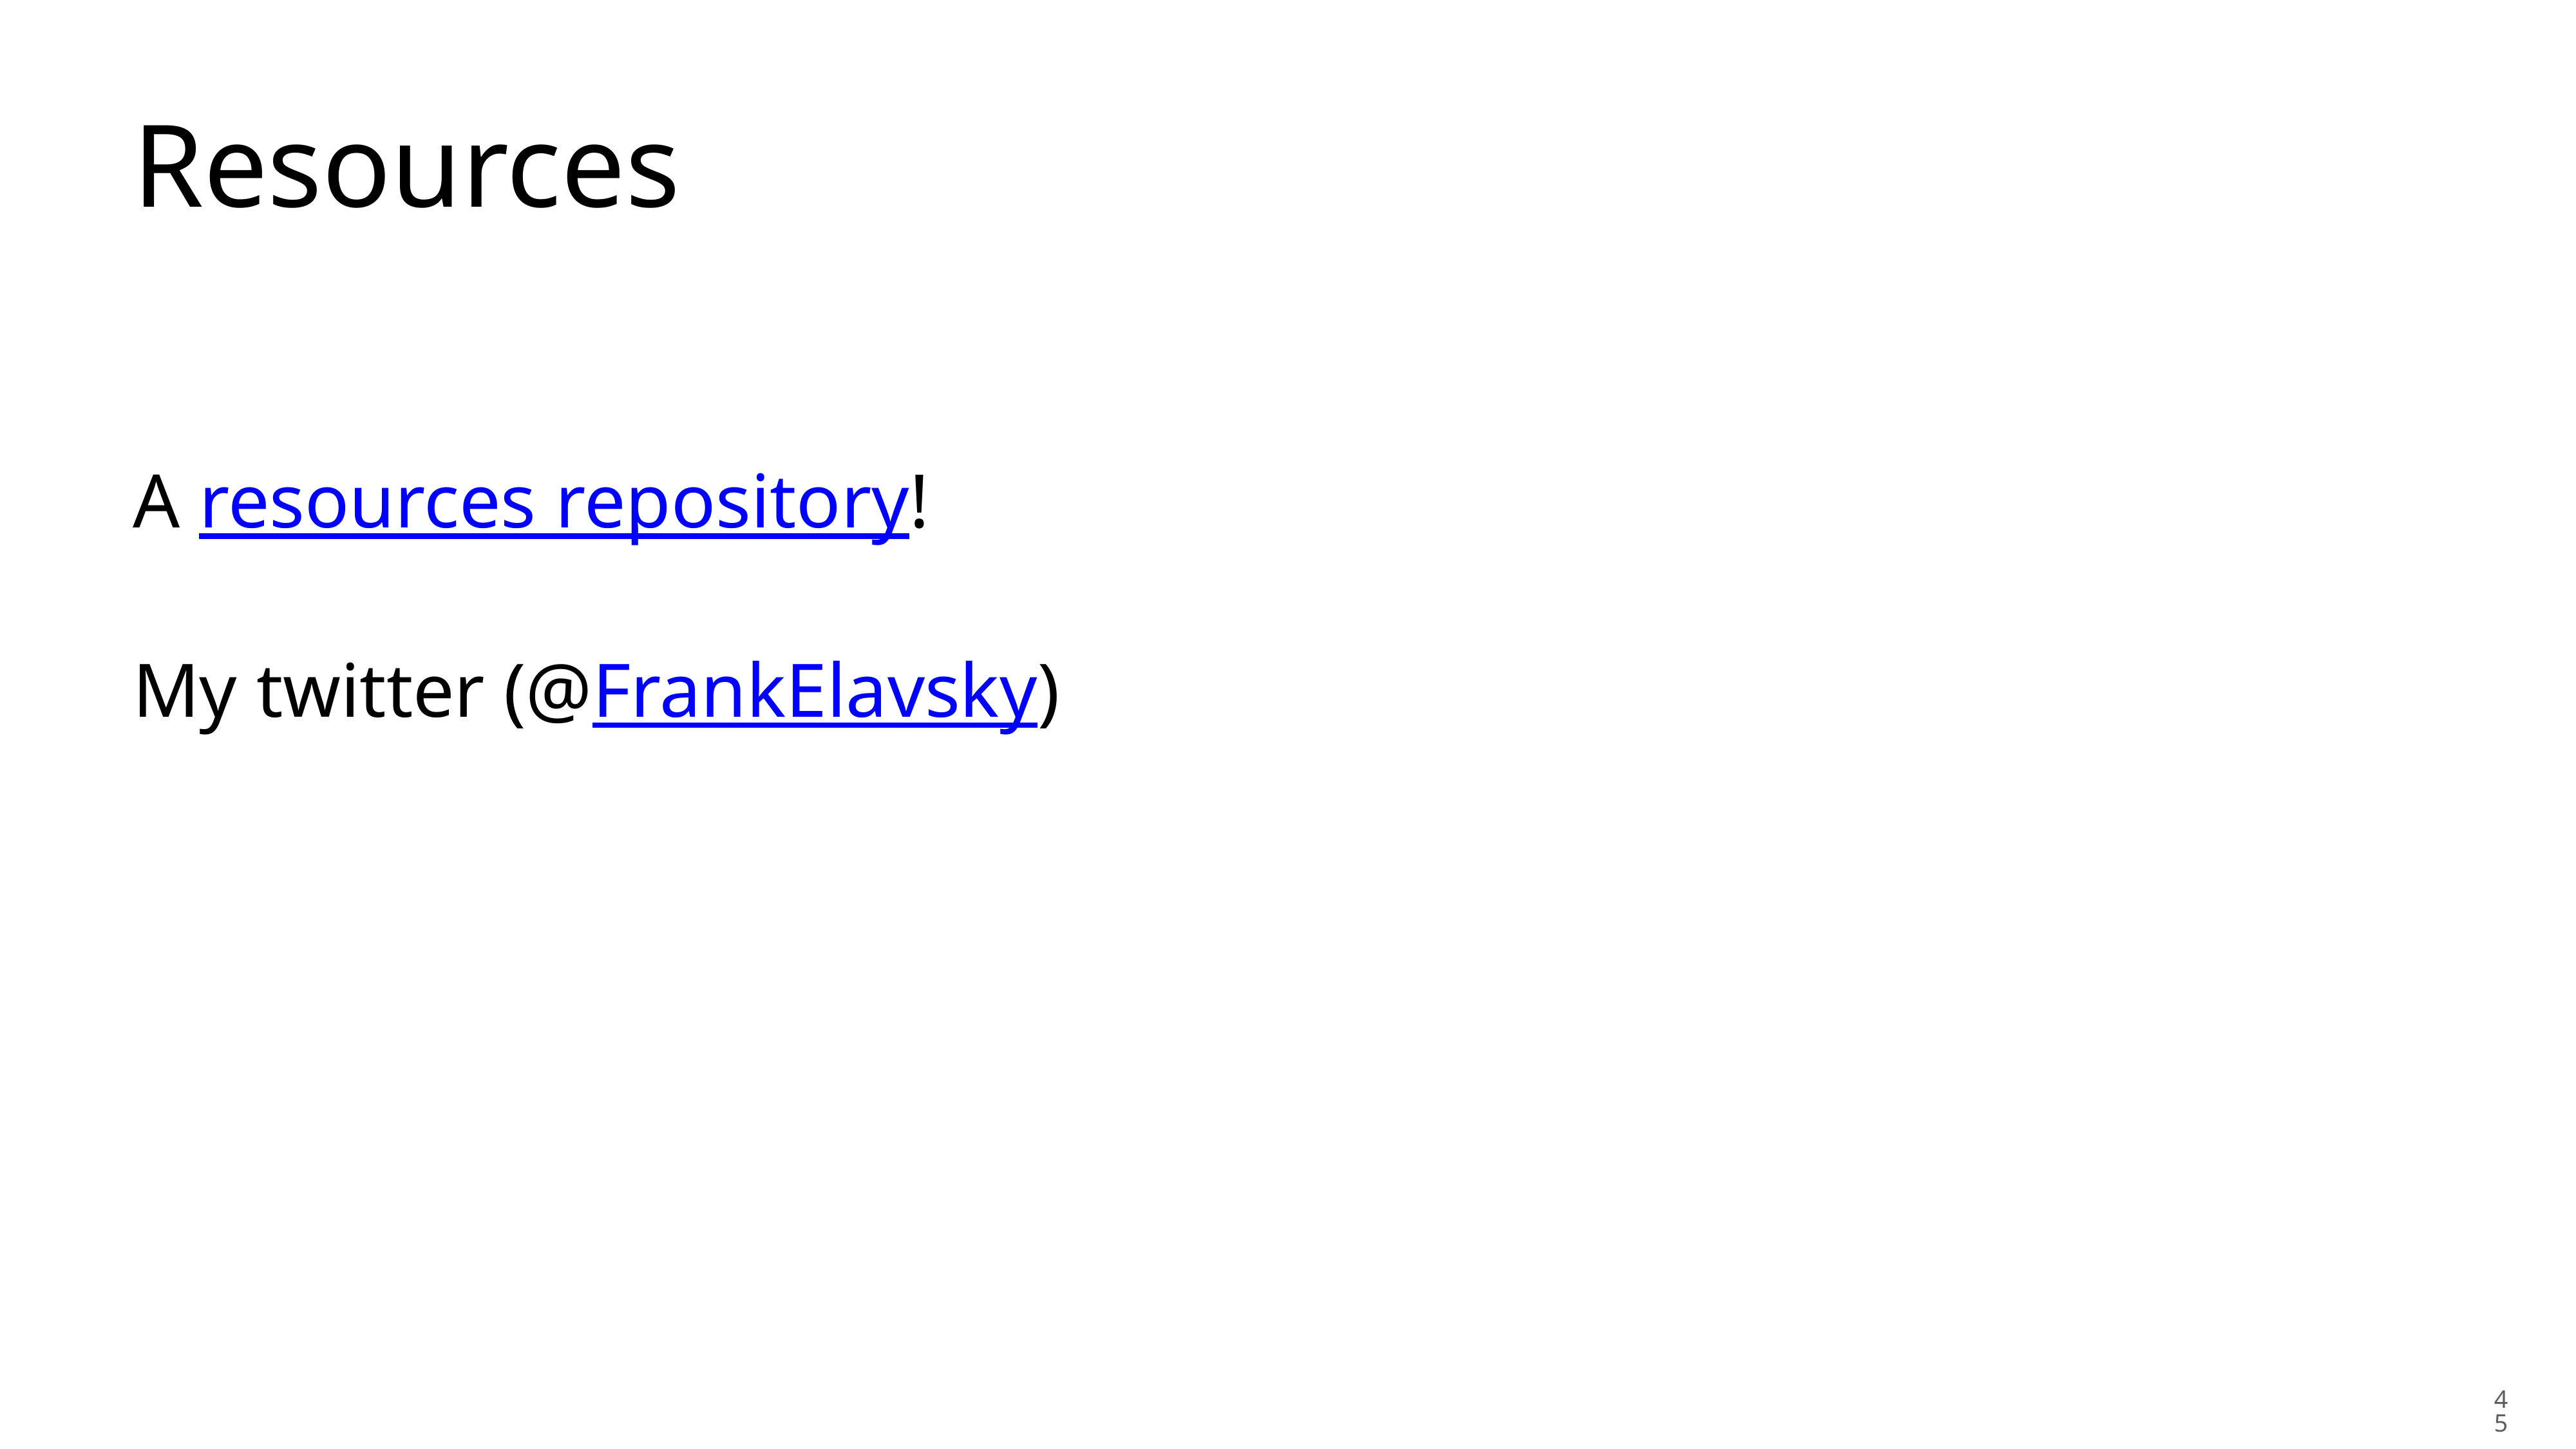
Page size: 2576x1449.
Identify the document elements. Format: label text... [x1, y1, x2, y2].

list A resources repository! My twitter (@FrankElavsky) [127, 448, 2449, 1321]
slide_number 45 [2488, 571, 2515, 1423]
title Resources [127, 114, 2449, 266]
